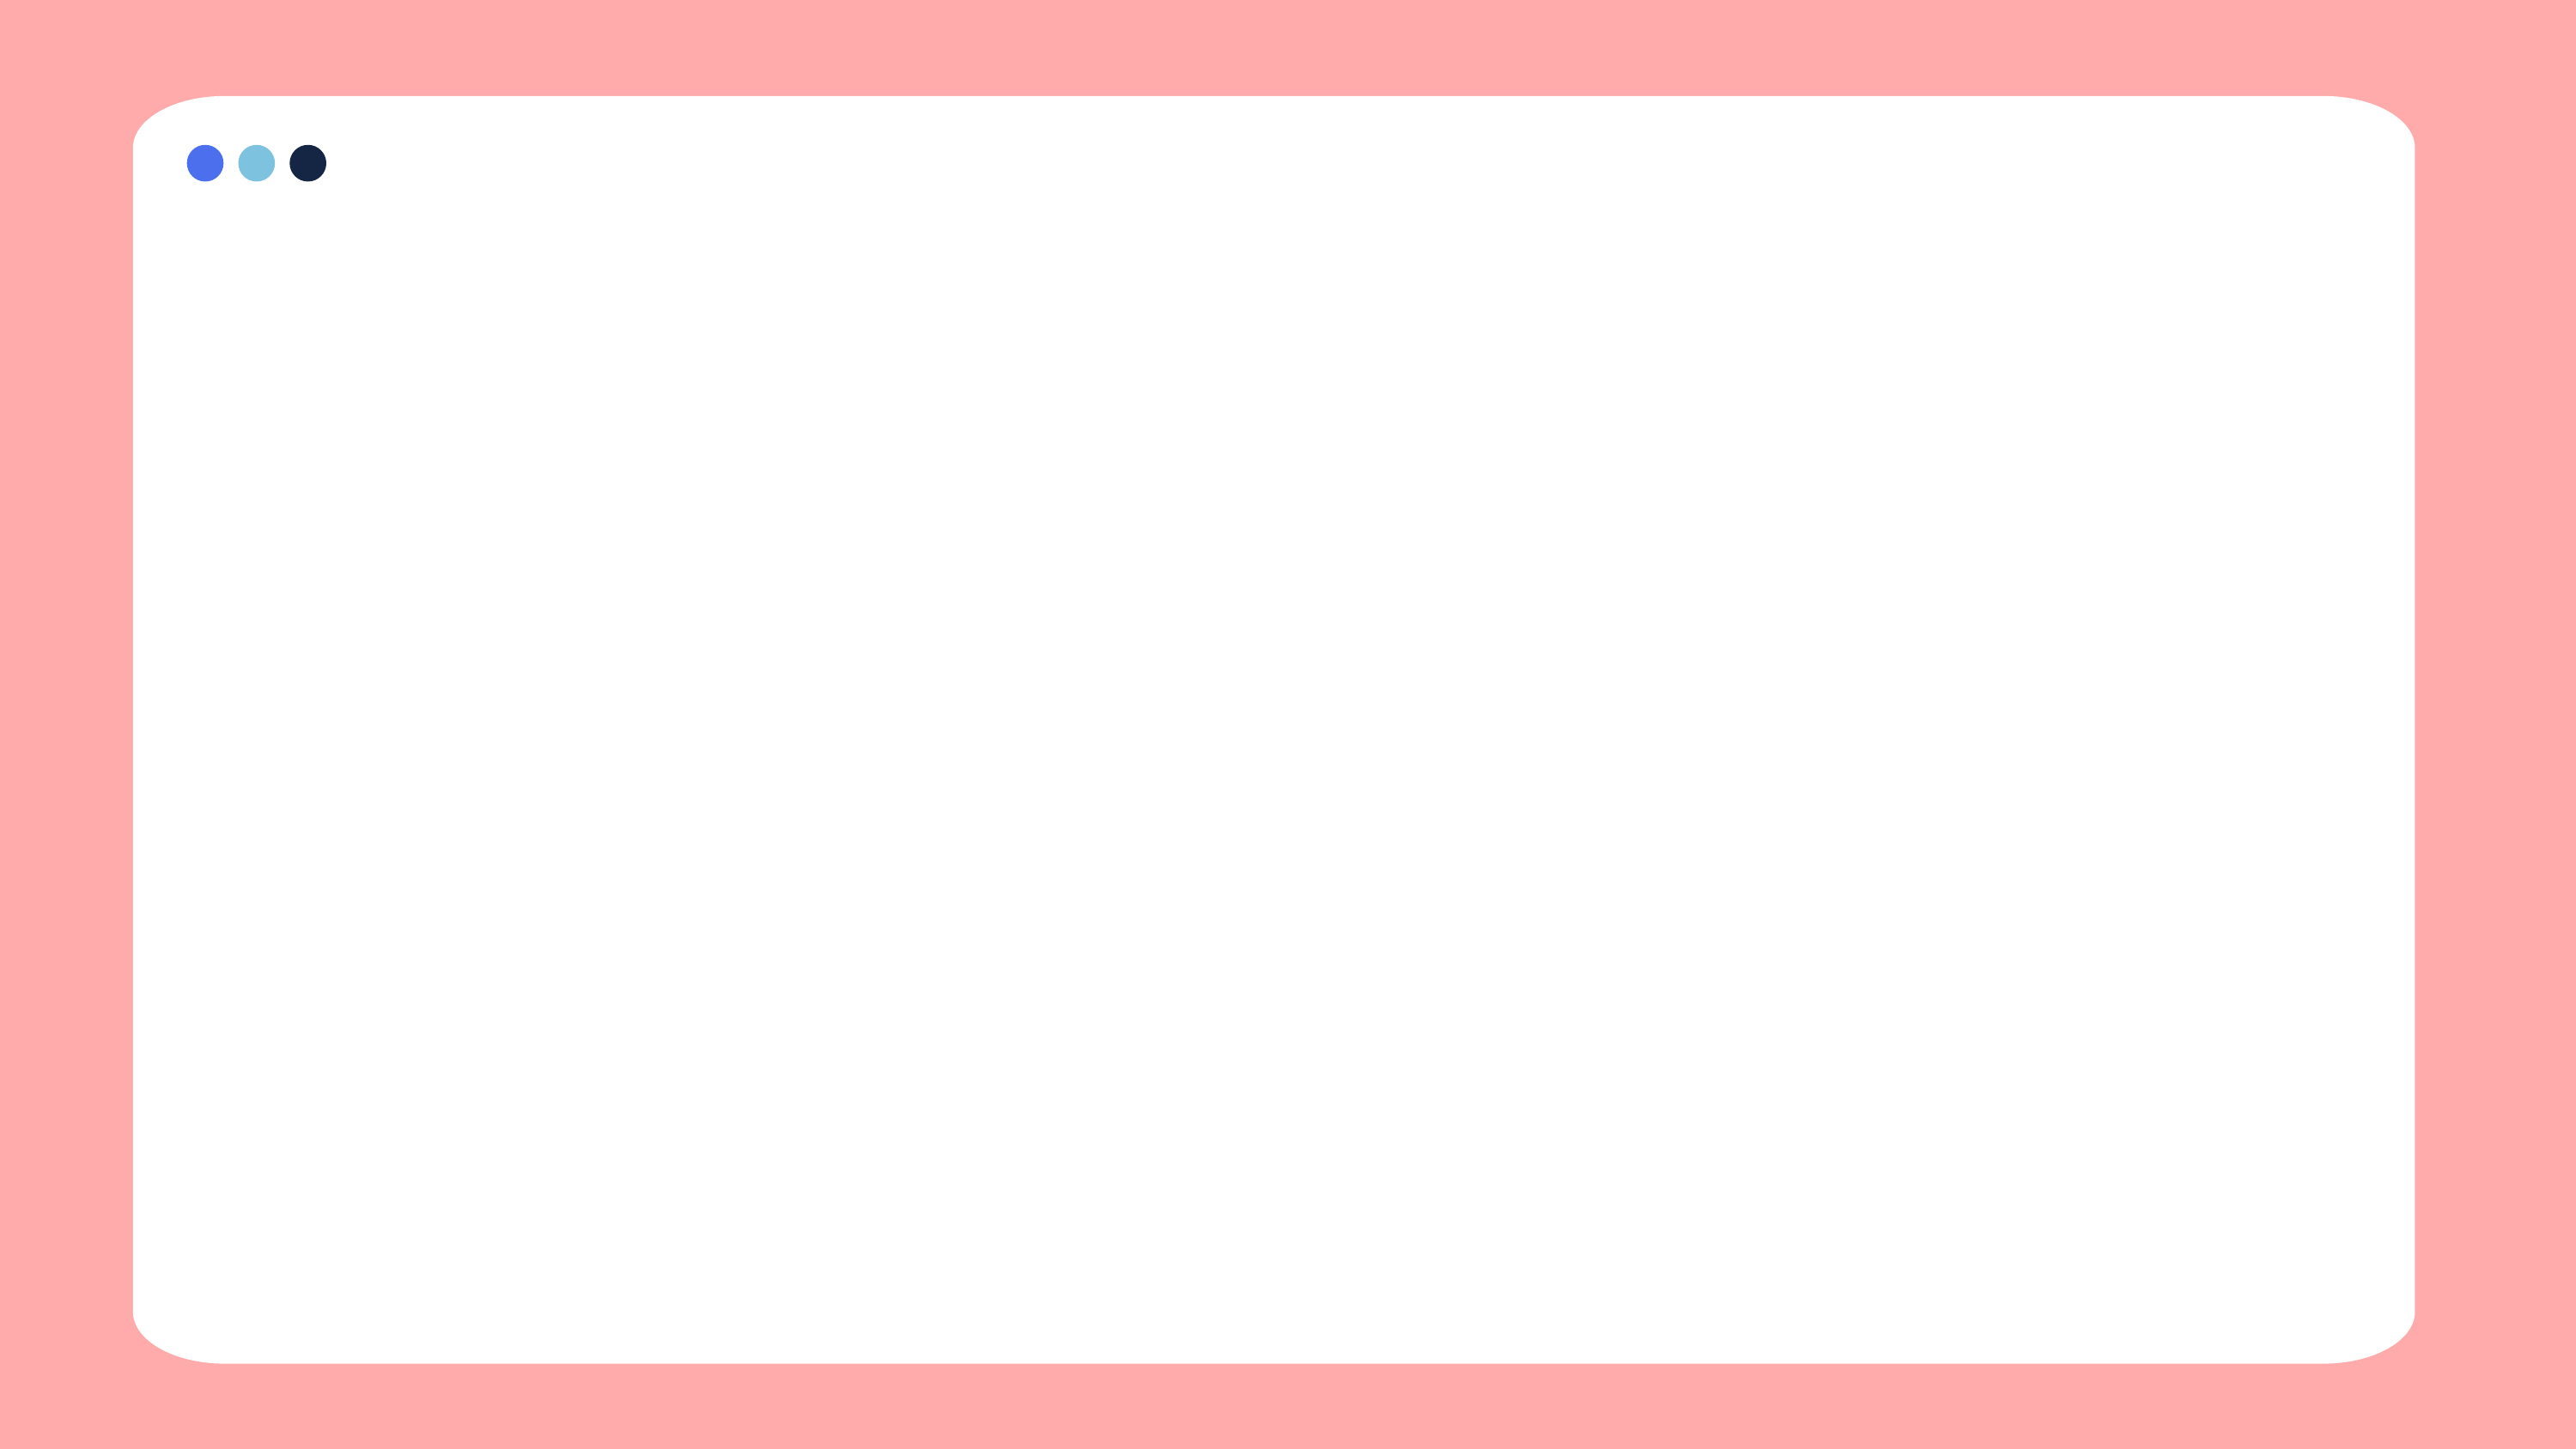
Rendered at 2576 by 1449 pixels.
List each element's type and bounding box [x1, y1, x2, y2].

text_box [186, 144, 326, 182]
text_box [132, 95, 2415, 1364]
